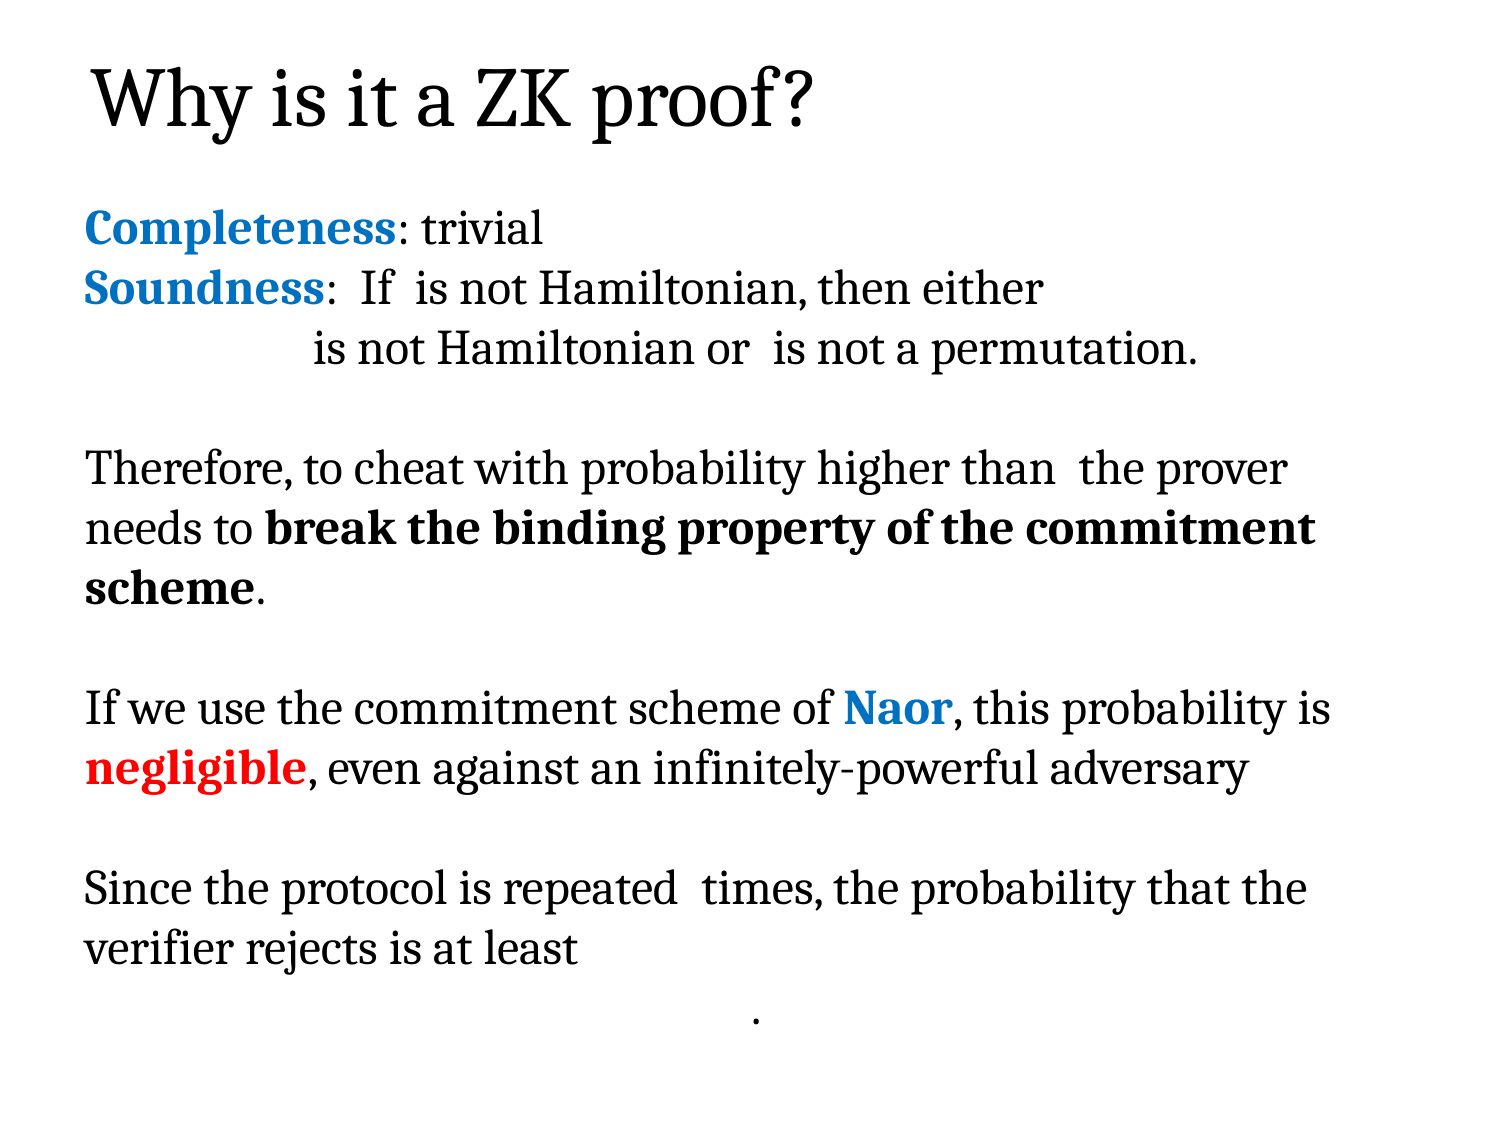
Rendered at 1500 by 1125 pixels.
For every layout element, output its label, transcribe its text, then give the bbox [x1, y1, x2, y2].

title Why is it a ZK proof? [75, 45, 1425, 153]
